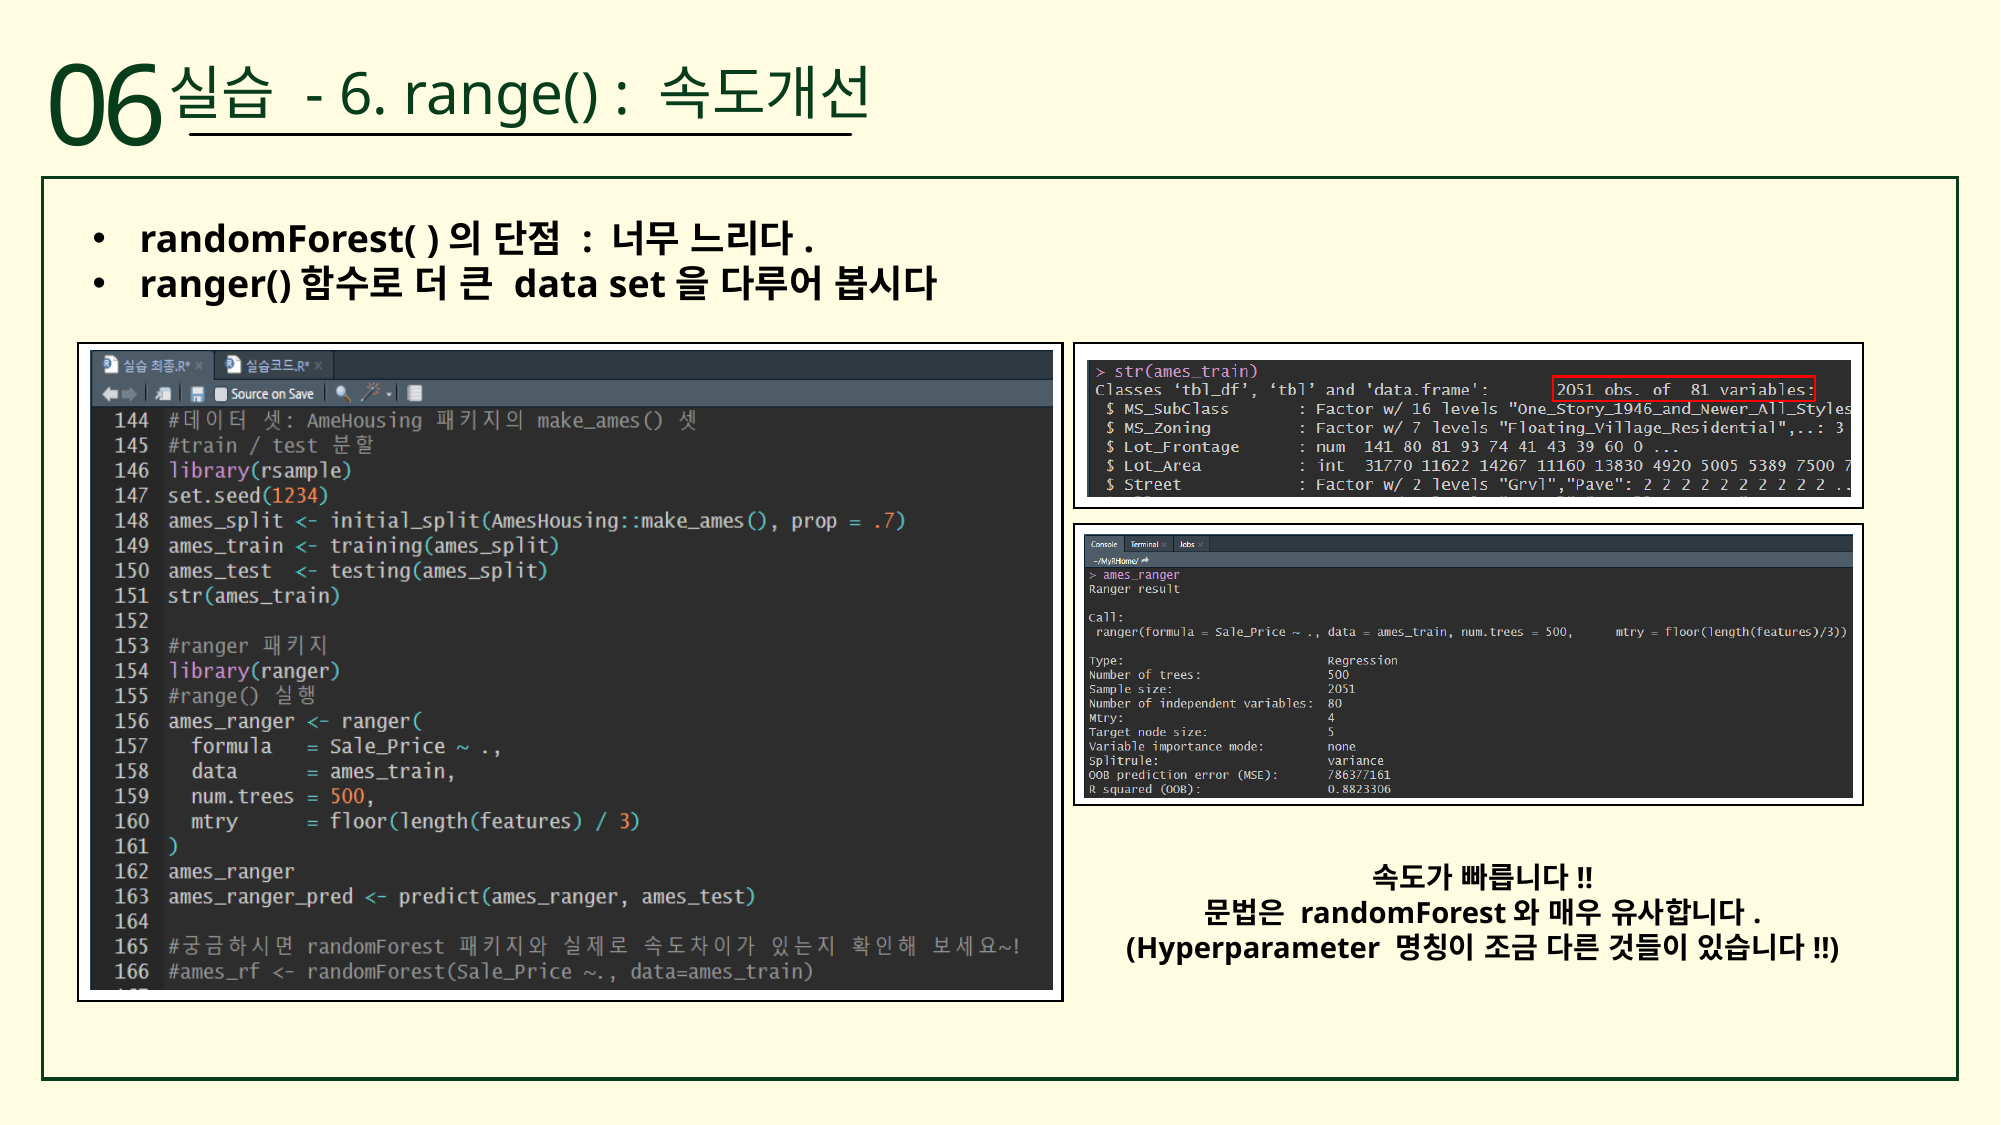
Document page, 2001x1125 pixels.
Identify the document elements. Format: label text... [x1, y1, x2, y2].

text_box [1074, 524, 1864, 806]
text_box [1074, 343, 1864, 508]
text_box 속도가 빠릅니다!! 문법은 randomForest와 매우 유사합니다. (Hyperparameter 명칭이 조금 다른 것들이 있습니다!!) [1073, 820, 1892, 1002]
text_box 실습 - 6. range() : 속도개선 [153, 48, 888, 134]
text_box randomForest( )의 단점 : 너무 느리다. ranger()함수로 더 큰 data set을 다루어 봅시다 [77, 200, 1864, 320]
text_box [77, 343, 1063, 1002]
text_box 06 [30, 25, 183, 176]
